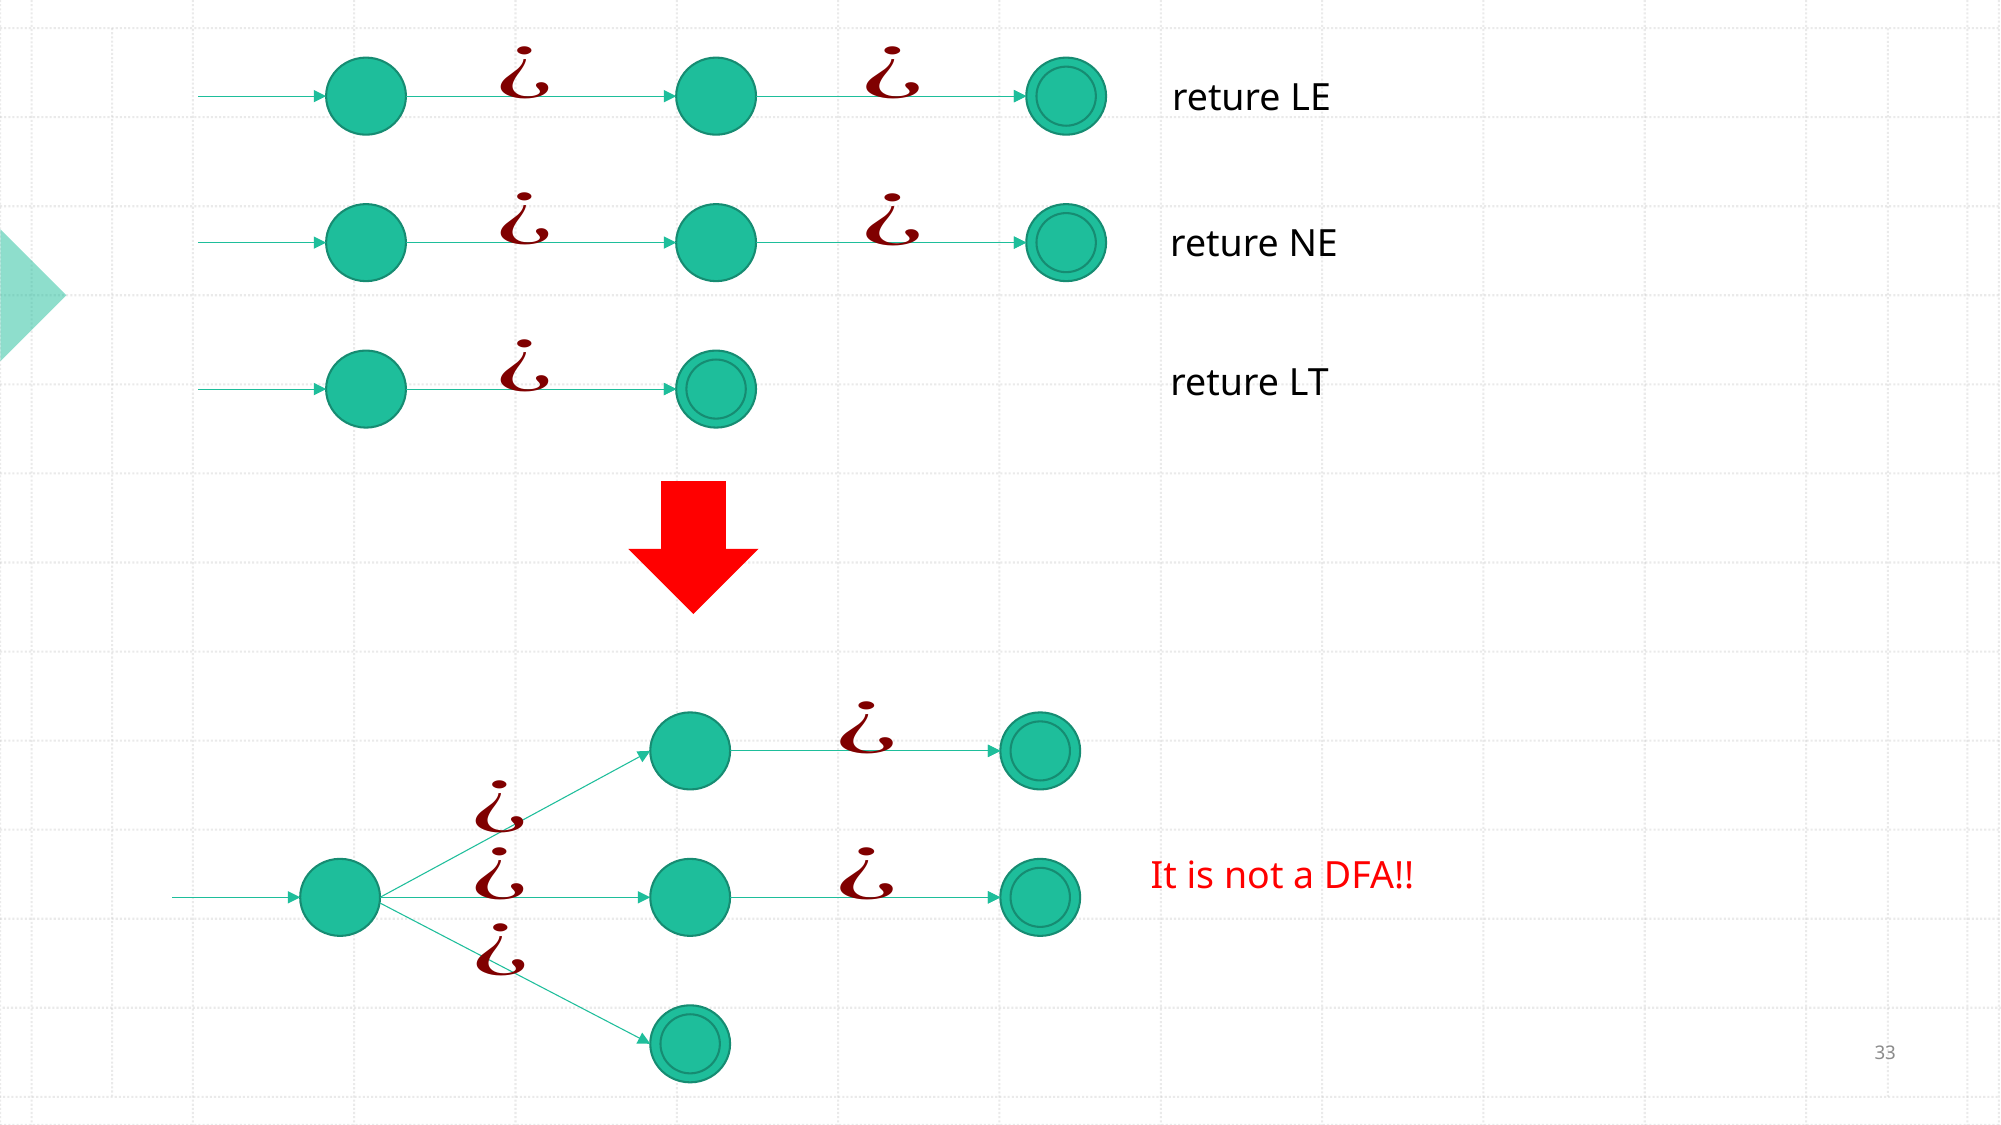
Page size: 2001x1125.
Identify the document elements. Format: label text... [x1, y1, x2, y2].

text_box reture LT [1155, 350, 1344, 411]
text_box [198, 334, 757, 428]
text_box reture NE [1155, 211, 1353, 272]
text_box [628, 481, 759, 615]
text_box reture LE [1157, 65, 1346, 126]
slide_number 33 [1805, 1019, 1966, 1089]
text_box It is not a DFA!! [1135, 843, 1430, 904]
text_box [198, 187, 1107, 282]
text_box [172, 696, 1081, 1083]
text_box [198, 41, 1107, 135]
